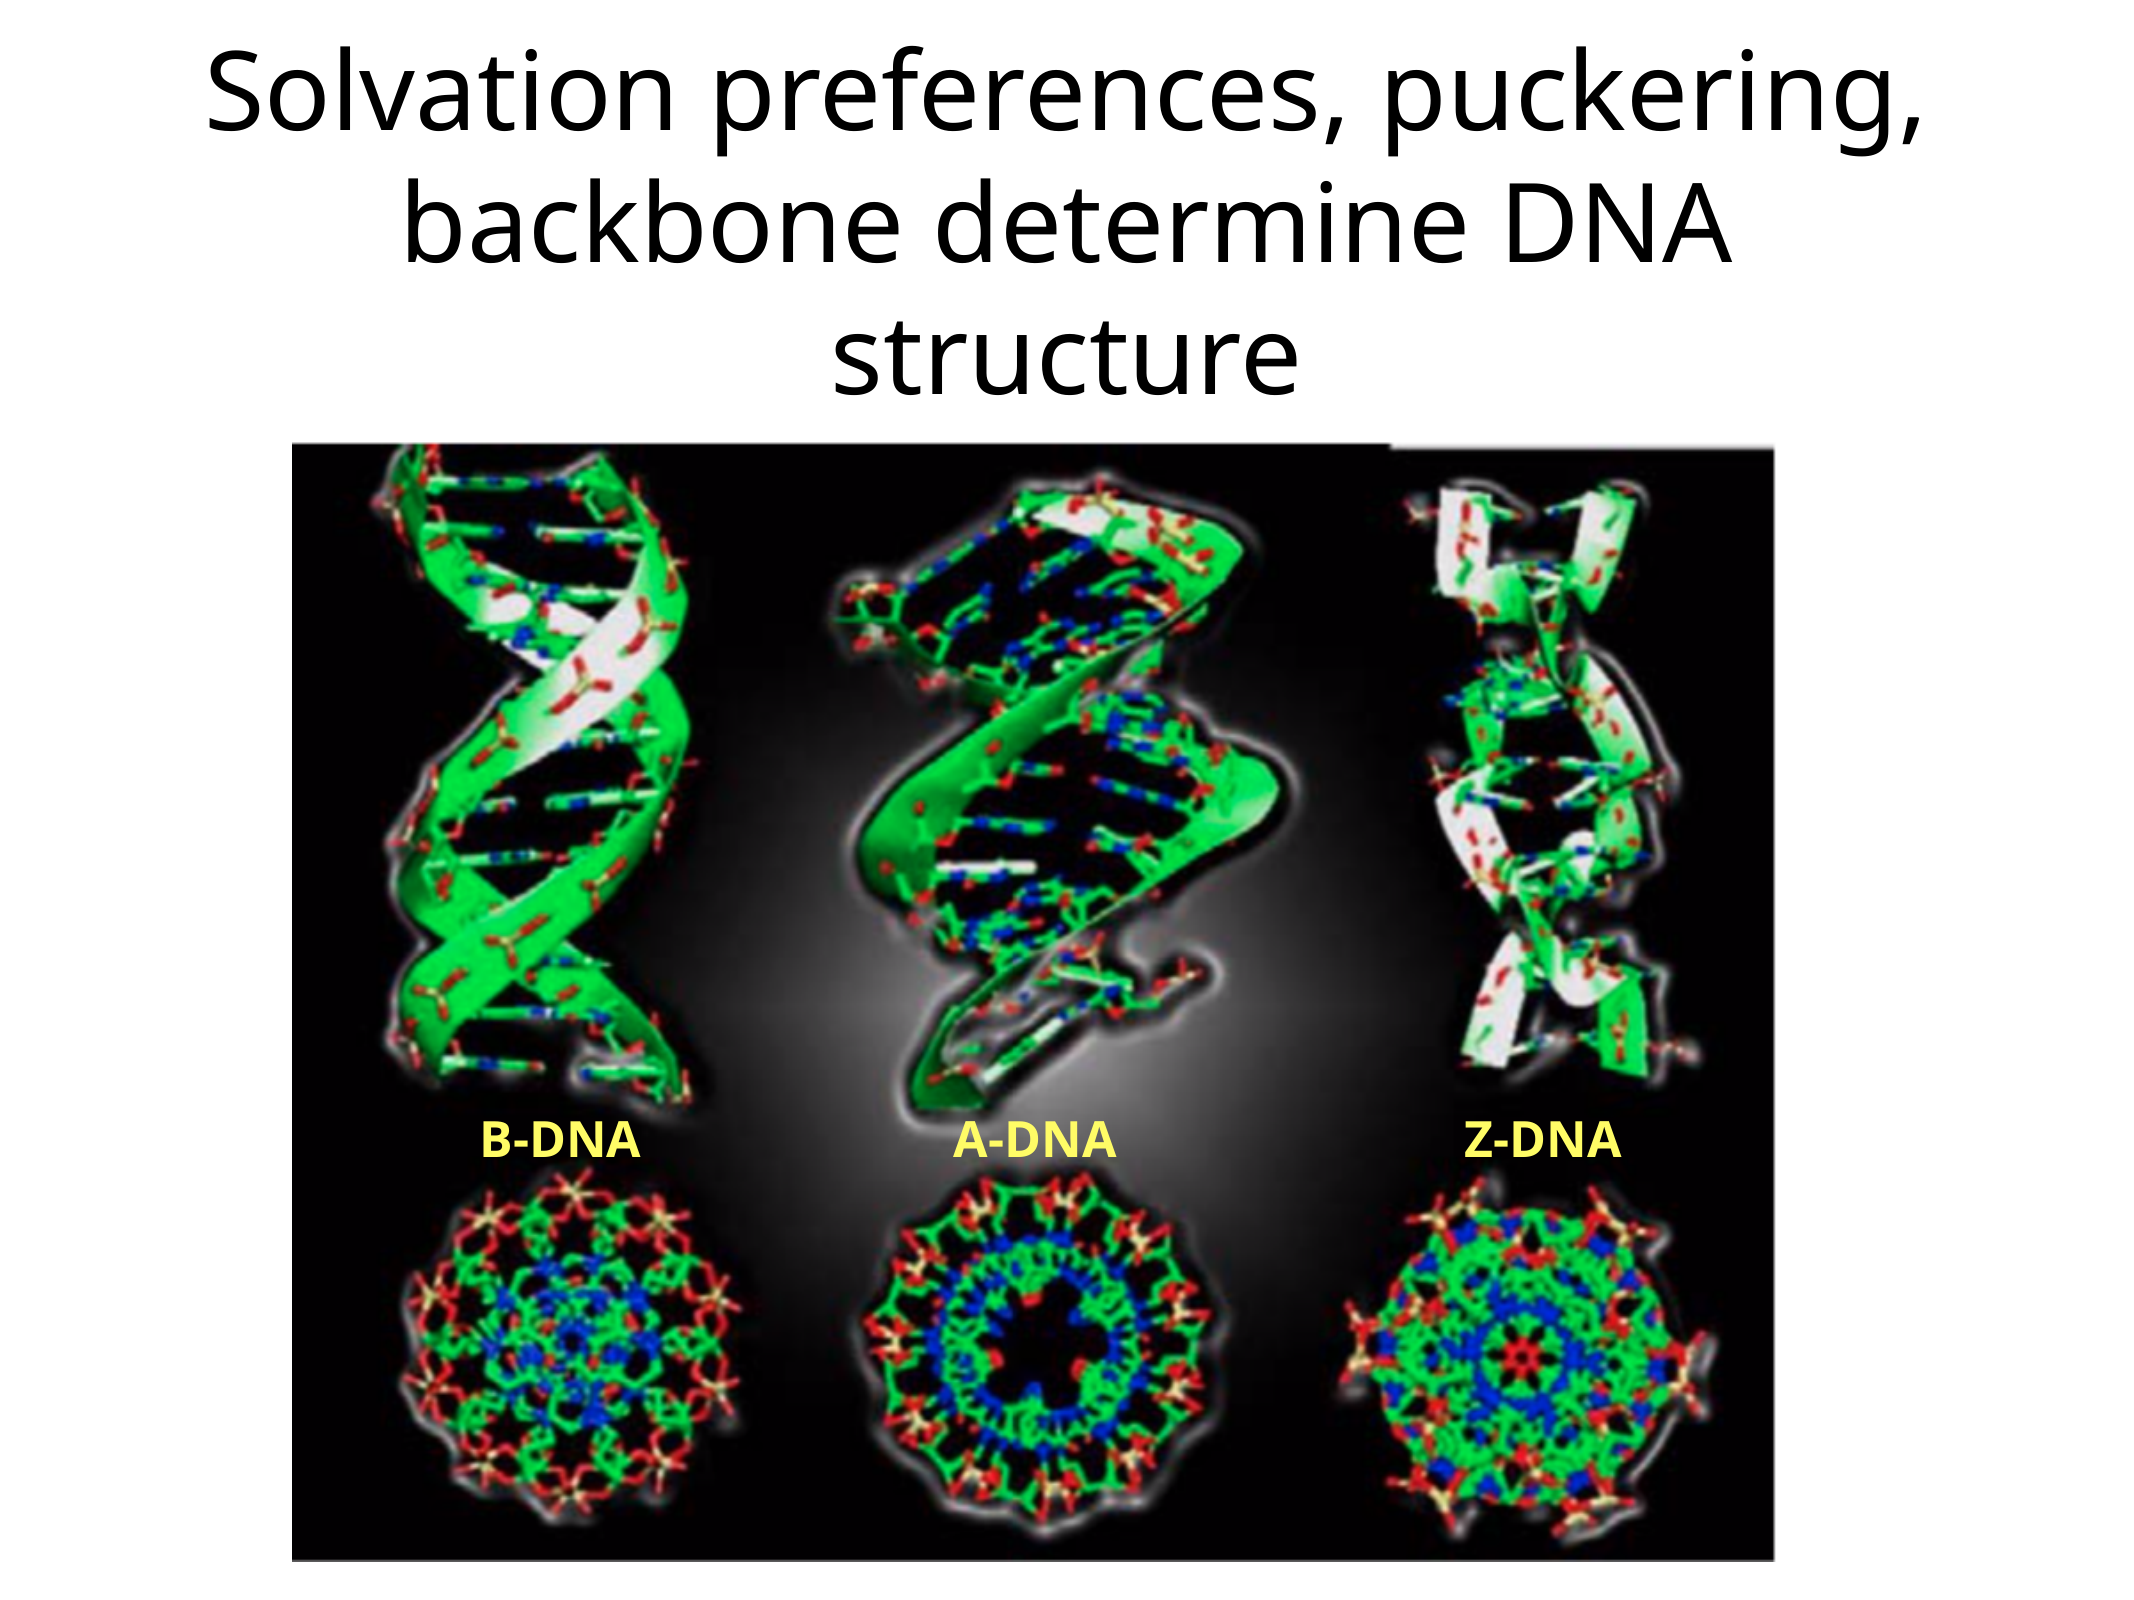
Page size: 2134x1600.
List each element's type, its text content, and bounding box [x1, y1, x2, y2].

title Solvation preferences, puckering, backbone determine DNA structure [155, 41, 1978, 397]
picture [291, 440, 1779, 1562]
